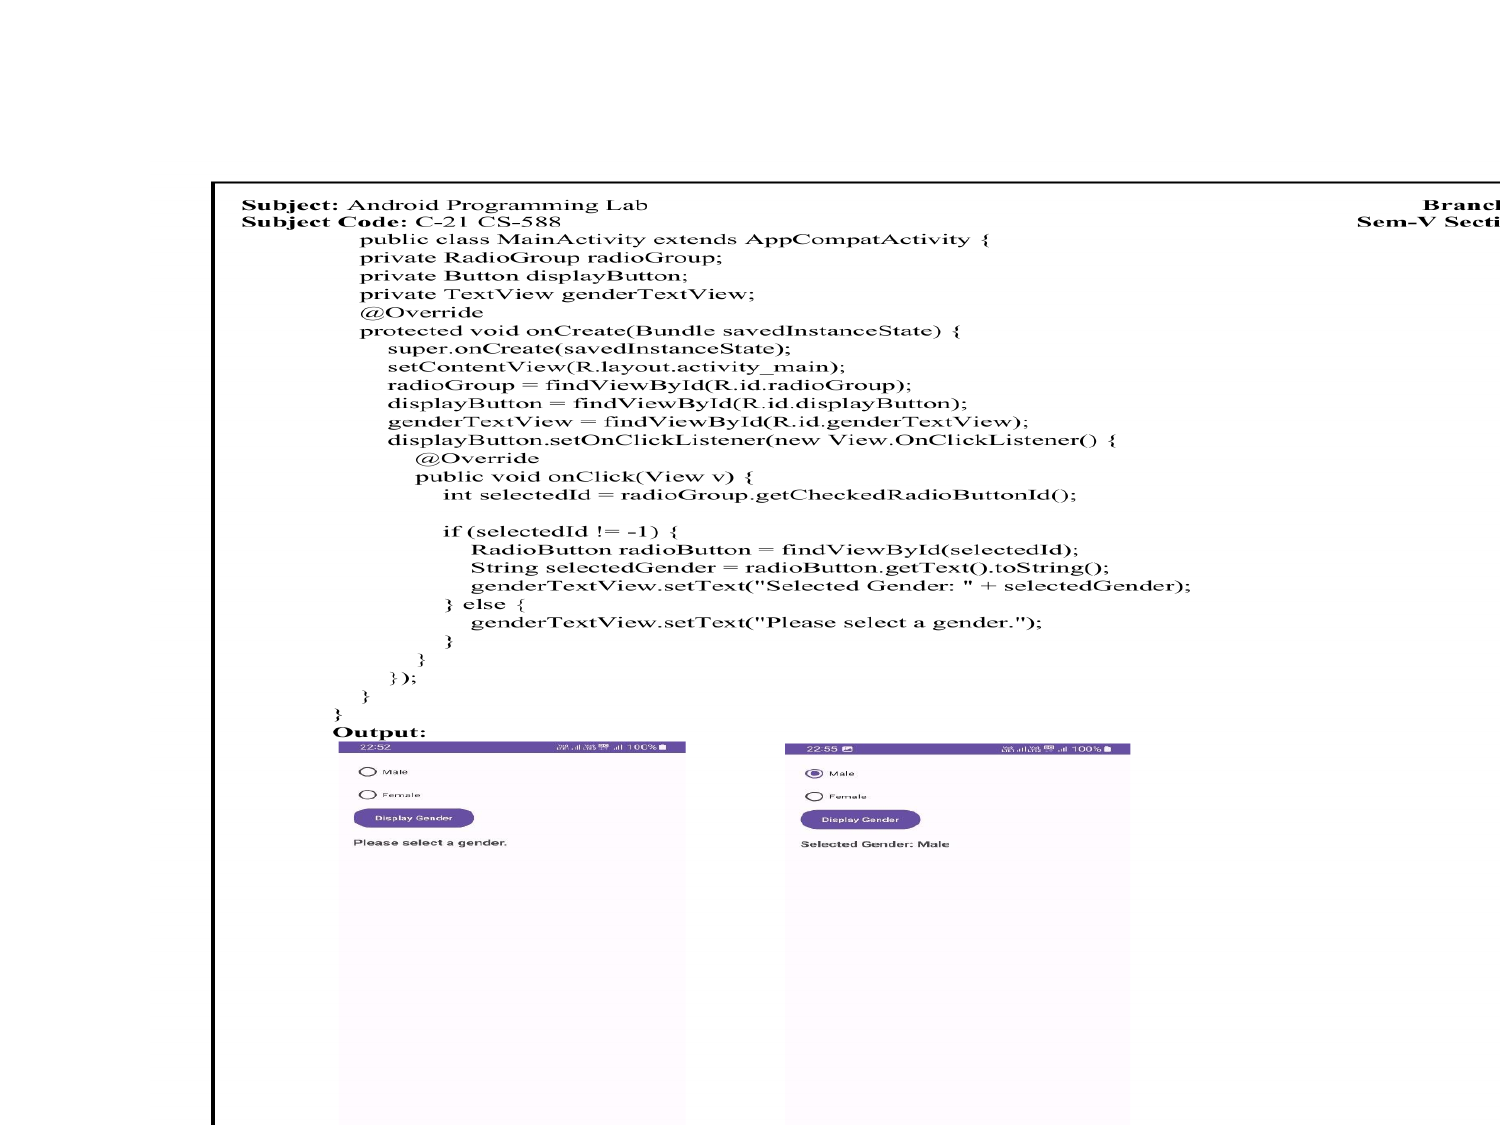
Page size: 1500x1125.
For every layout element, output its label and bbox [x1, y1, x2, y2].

picture [149, 149, 1500, 1125]
